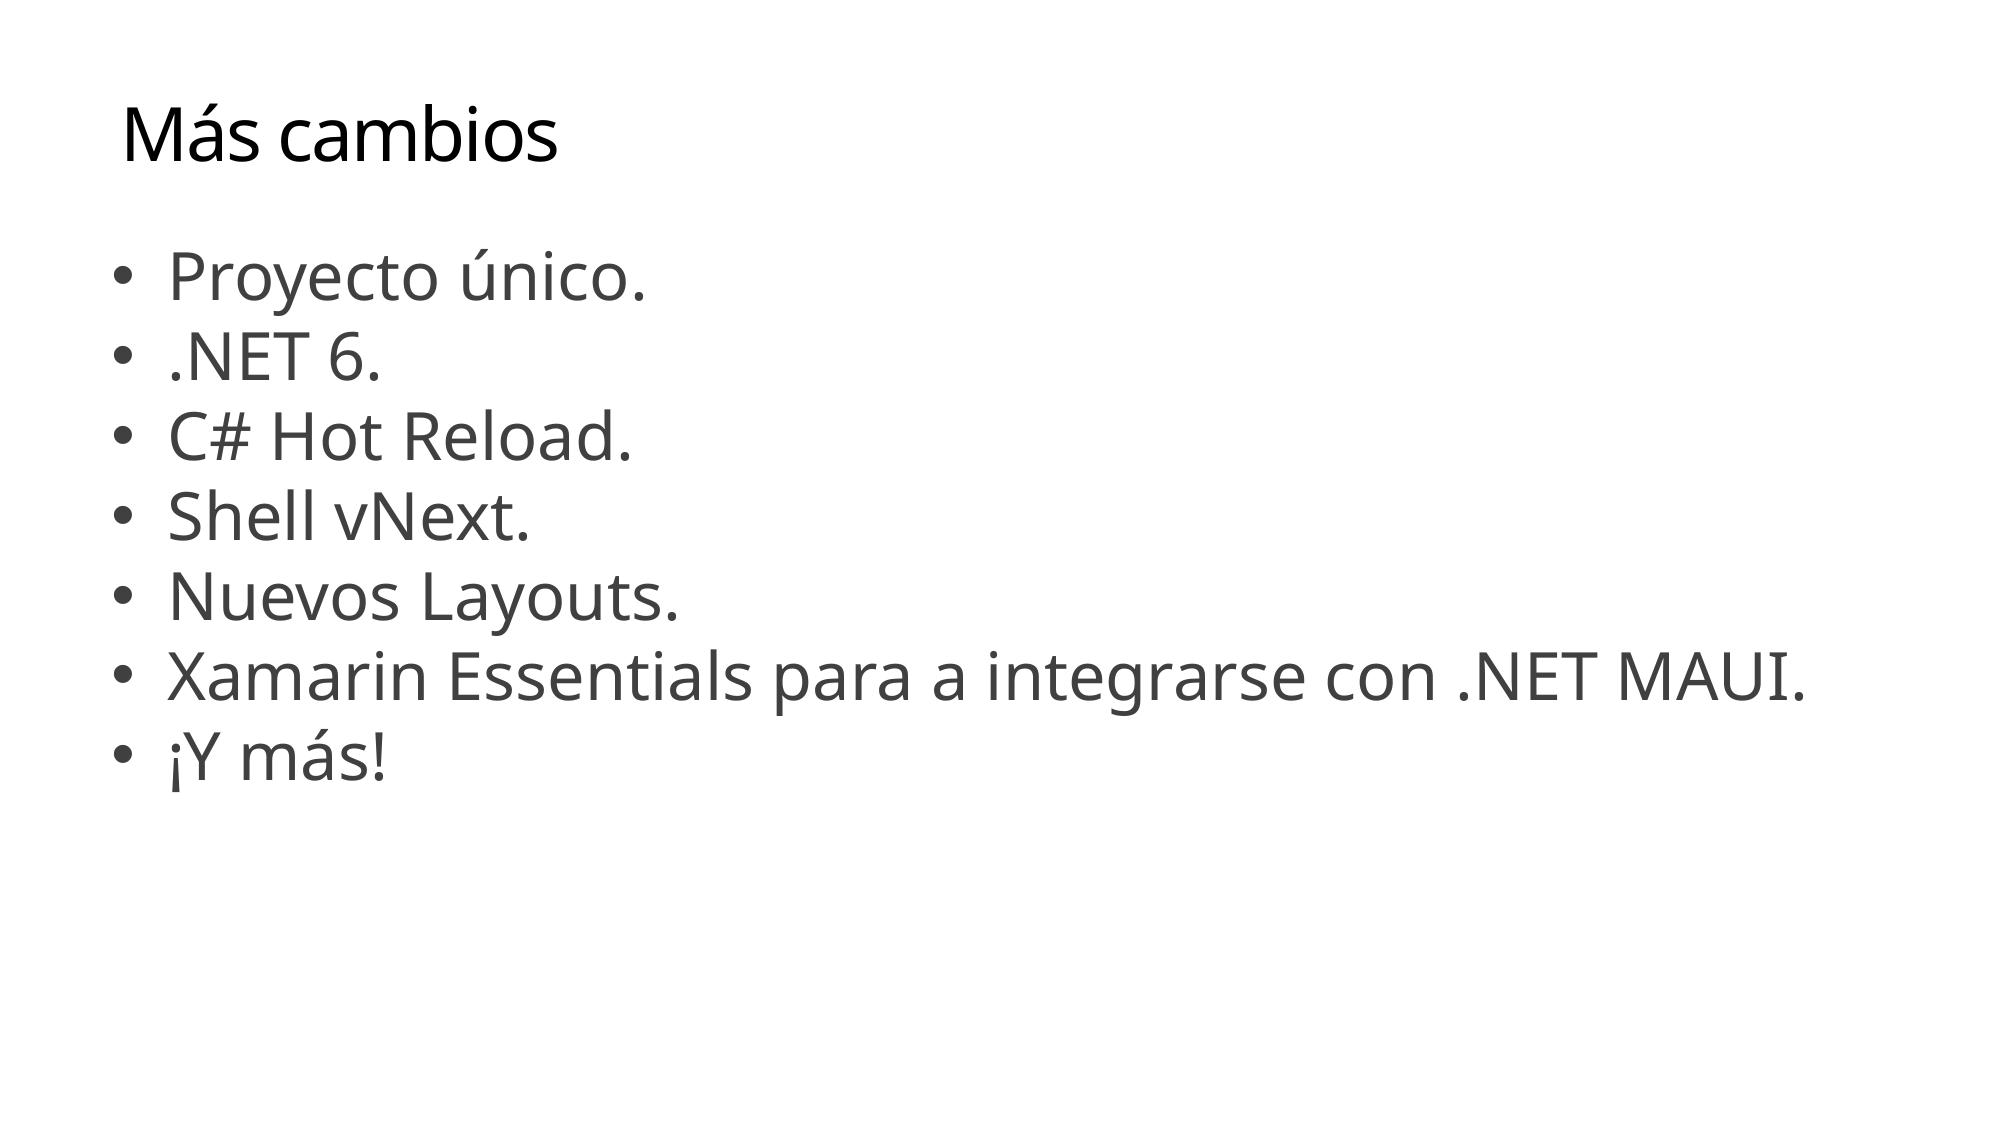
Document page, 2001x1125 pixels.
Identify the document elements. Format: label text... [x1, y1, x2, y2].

title Más cambios [96, 81, 1904, 173]
text_box Proyecto único. .NET 6. C# Hot Reload. Shell vNext. Nuevos Layouts. Xamarin Essentials para a integrarse con .NET MAUI. ¡Y más! [96, 226, 1924, 847]
